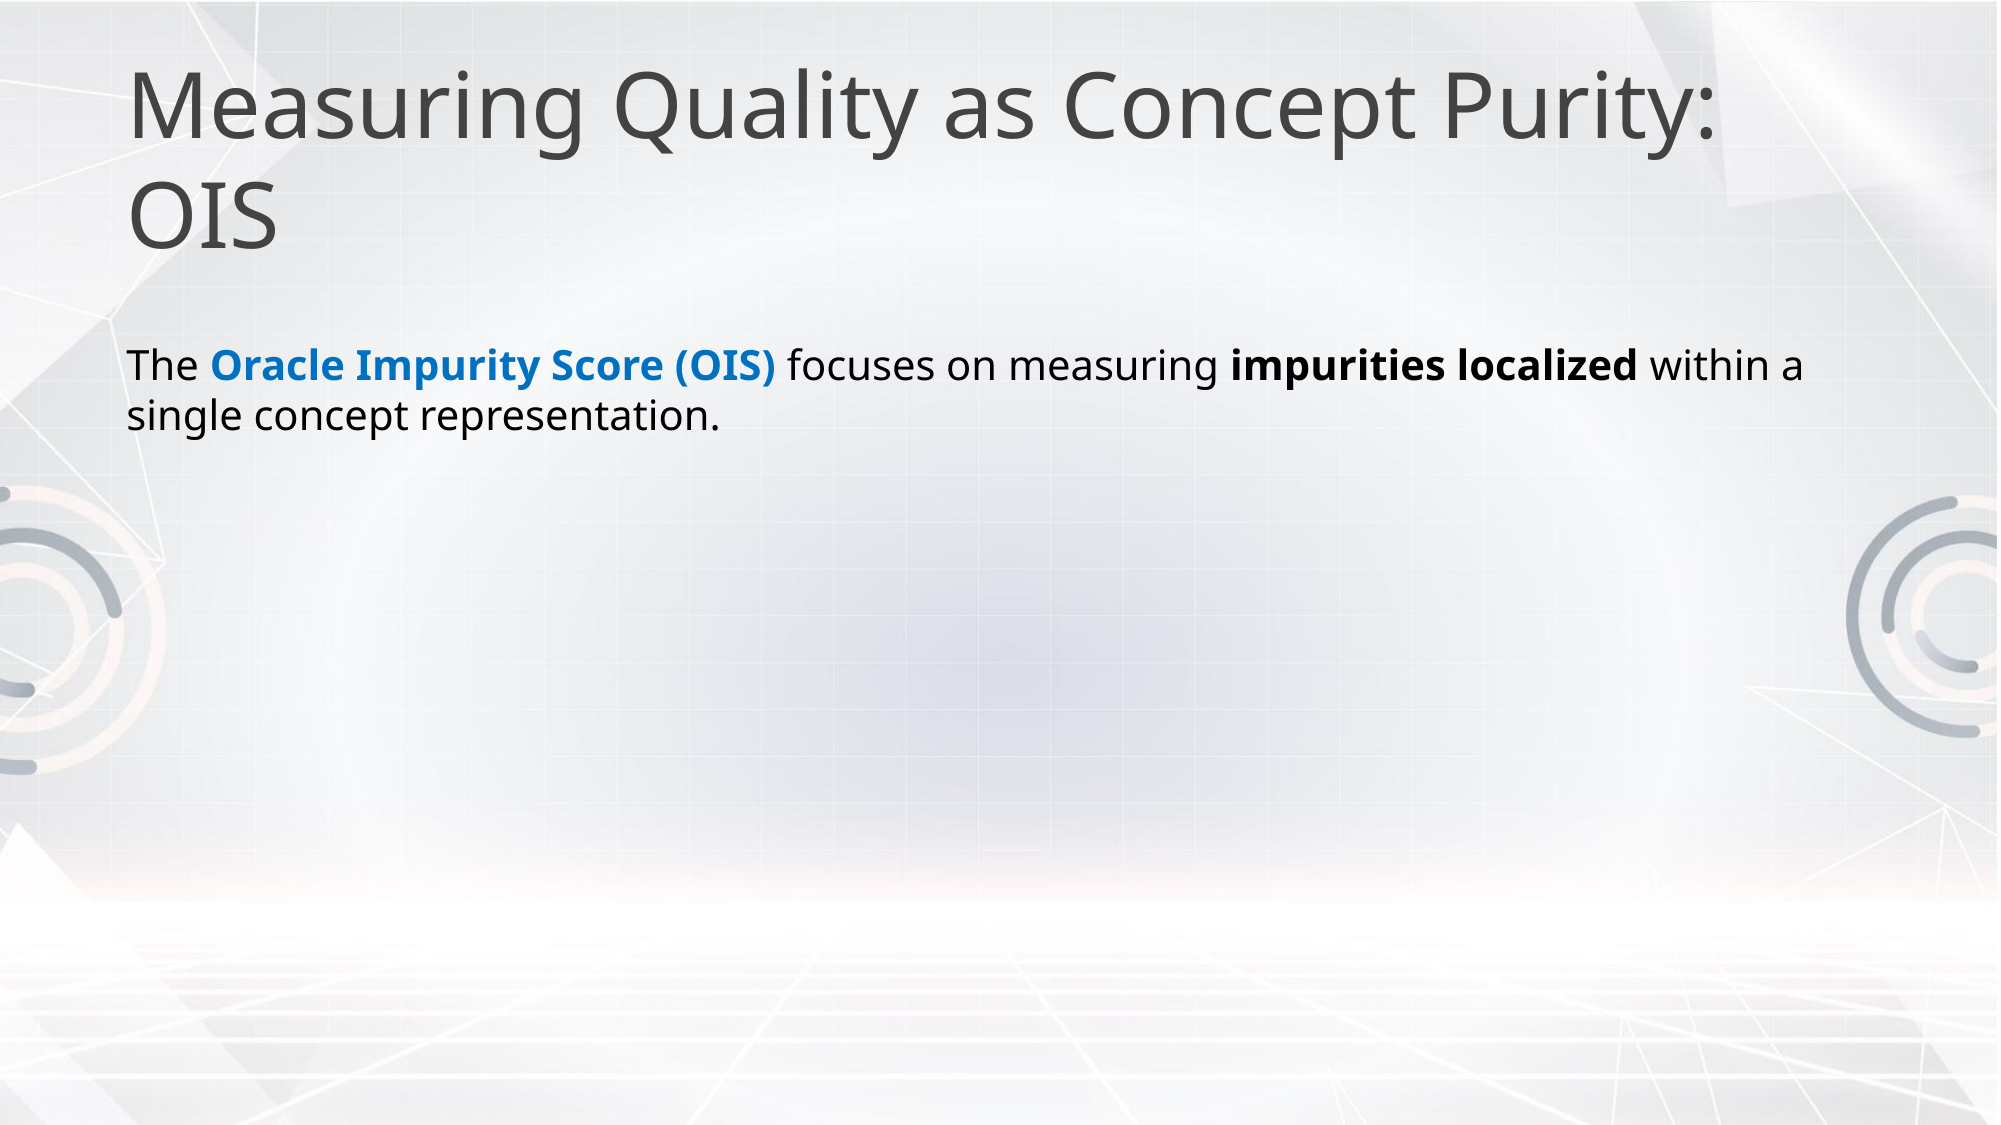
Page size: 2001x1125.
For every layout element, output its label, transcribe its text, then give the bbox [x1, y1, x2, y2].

text_box The Oracle Impurity Score (OIS) focuses on measuring impurities localized within a single concept representation. [111, 331, 1889, 496]
title Measuring Quality as Concept Purity: OIS [111, 97, 1889, 282]
picture [0, 0, 2000, 1125]
